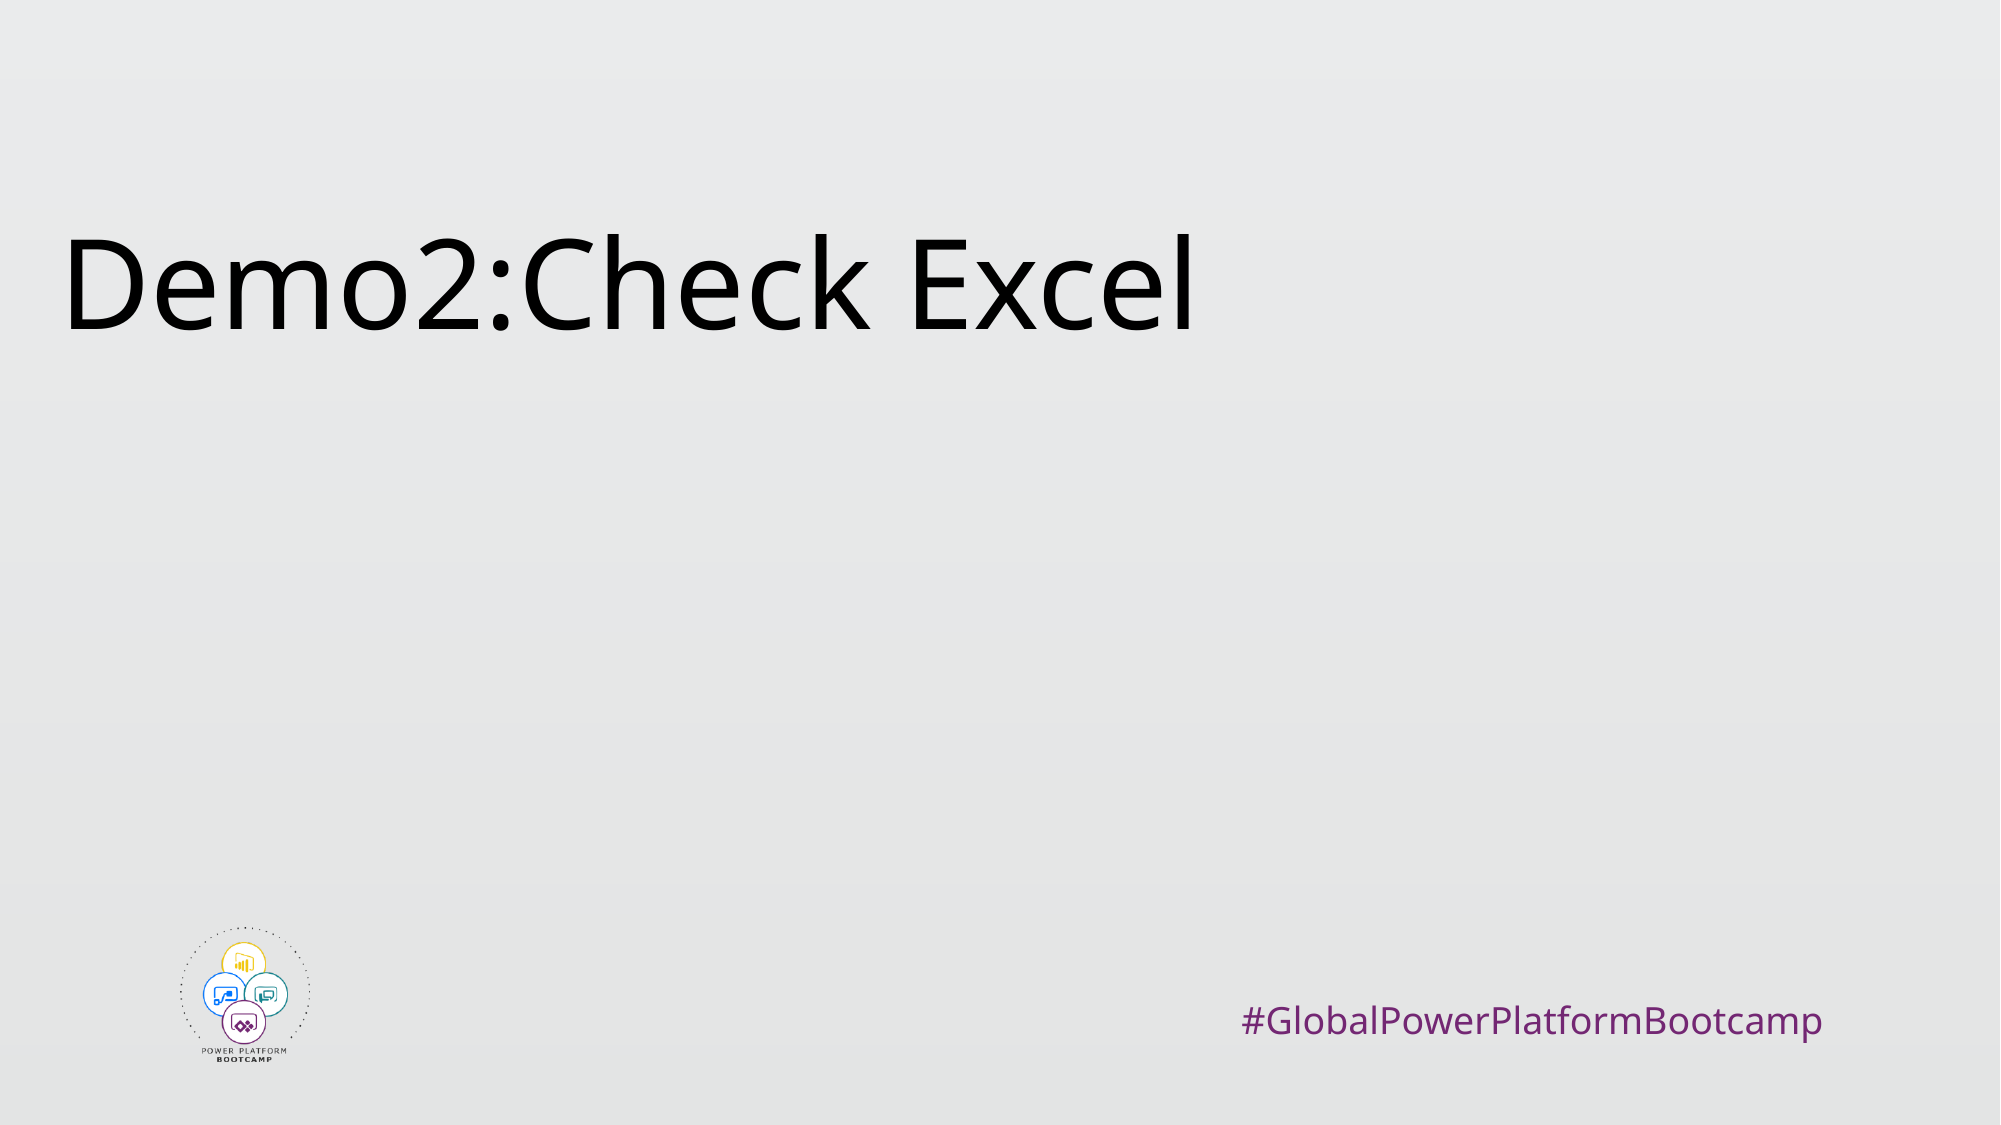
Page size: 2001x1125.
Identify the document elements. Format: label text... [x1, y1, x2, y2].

picture [180, 927, 310, 1062]
title Demo2:Check Excel [44, 194, 1662, 385]
